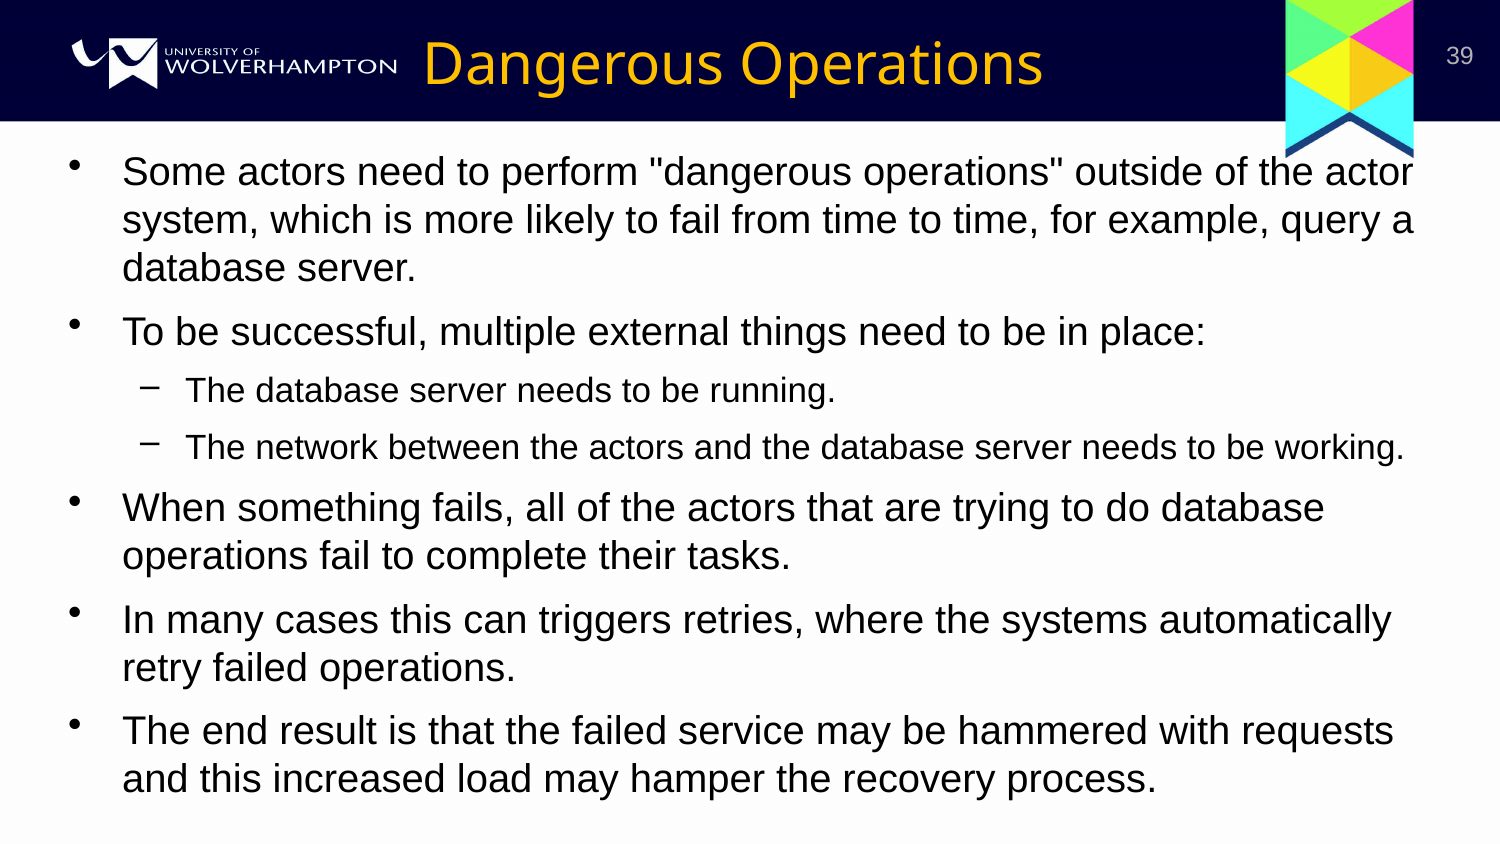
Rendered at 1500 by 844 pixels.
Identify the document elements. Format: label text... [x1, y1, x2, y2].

slide_number 39 [1423, 32, 1490, 78]
title Dangerous Operations [407, 8, 1282, 115]
list Some actors need to perform "dangerous operations" outside of the actor system, which is more likely to fail from time to time, for example, query a database server. To be successful, multiple external things need to be in place: The database server needs to be running. The network between the actors and the database server needs to be working. When something fails, all of the actors that are trying to do database operations fail to complete their tasks. In many cases this can triggers retries, where the systems automatically retry failed operations. The end result is that the failed service may be hammered with requests and this increased load may hamper the recovery process. [53, 138, 1436, 836]
picture [0, 0, 1500, 844]
